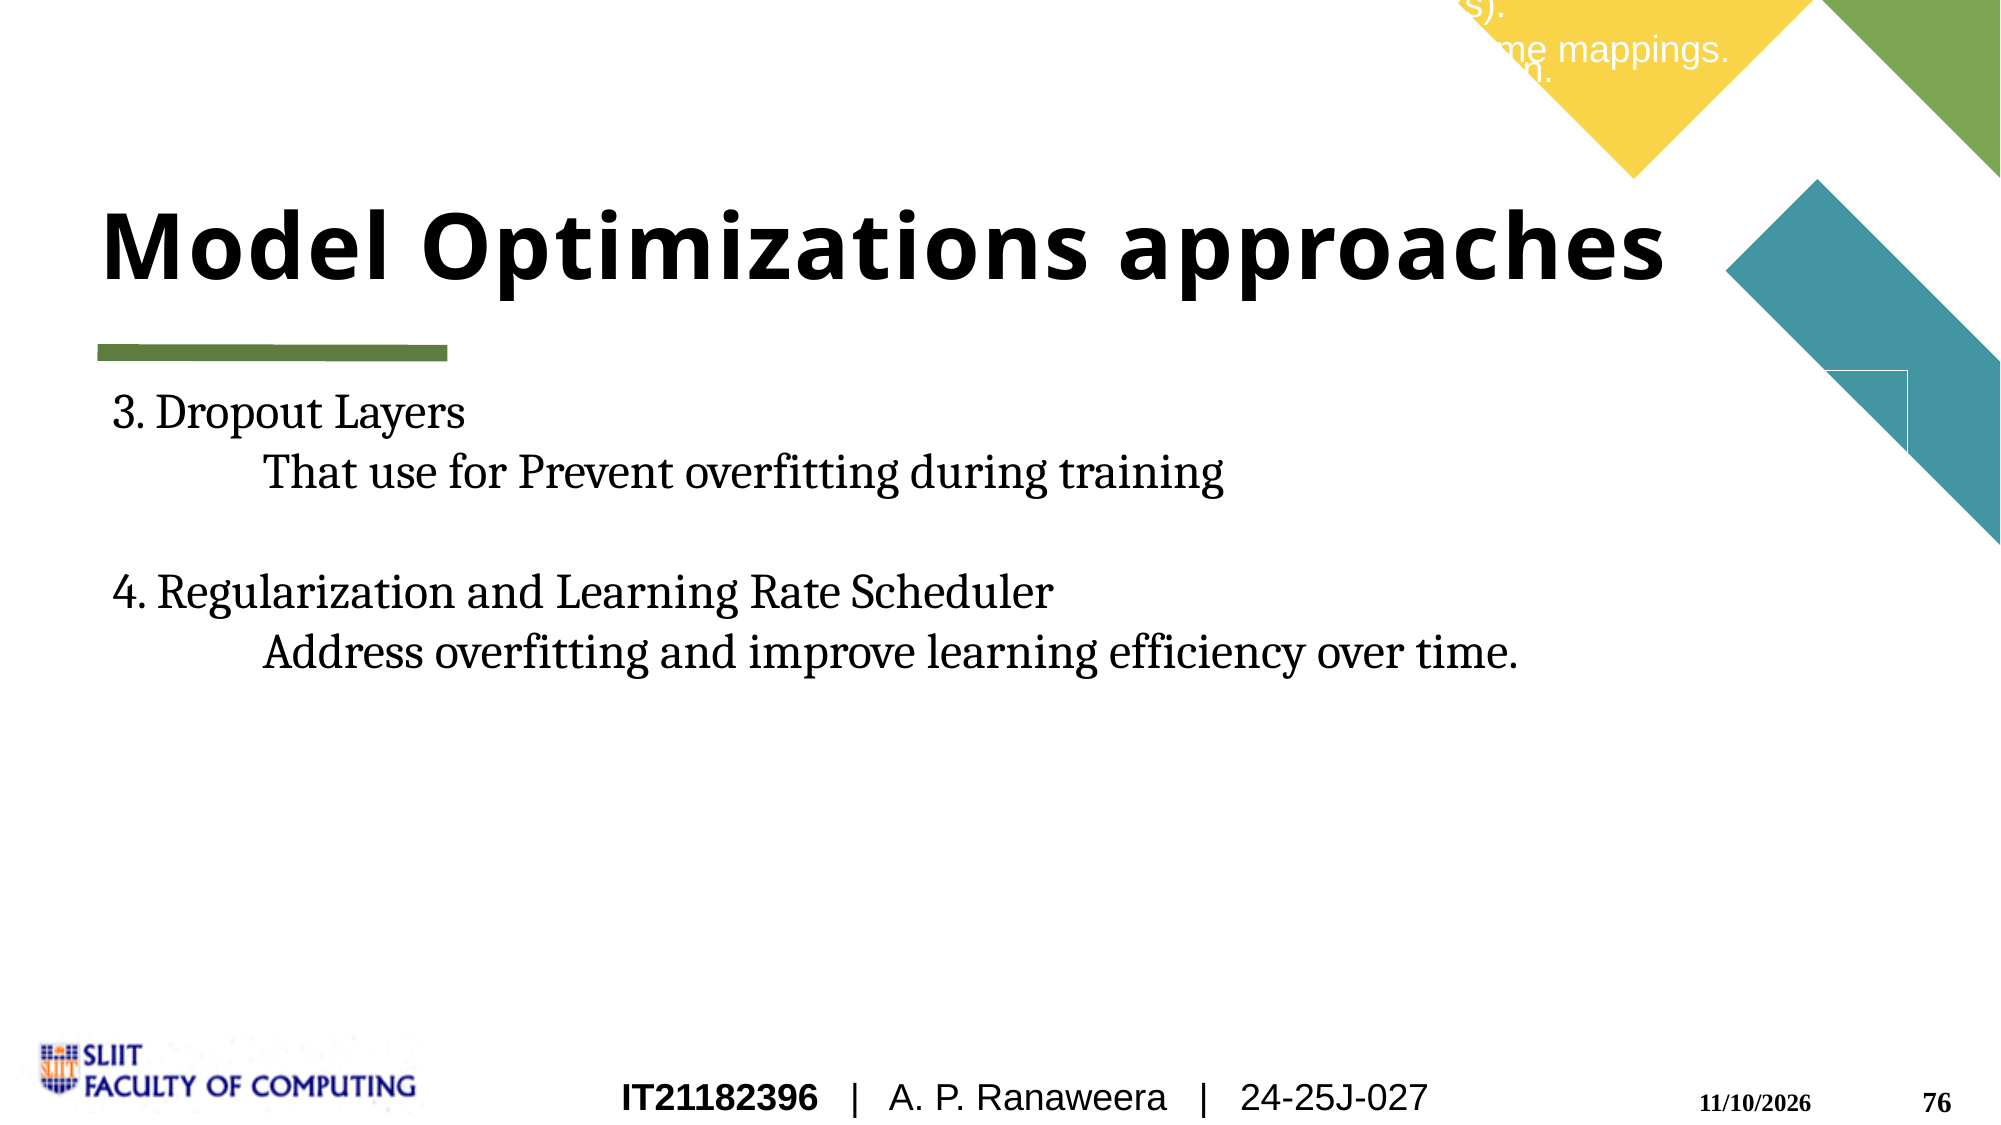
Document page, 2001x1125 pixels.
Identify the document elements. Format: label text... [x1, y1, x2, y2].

text_box IT21182396 | A. P. Ranaweera | 24-25J-027 [465, 1064, 1585, 1125]
text_box Prepare the data for the RNN model. Design the model architecture using an RNN (LSTM or GRU layers). Train the model on preprocessed audio features (MFCCs) and phoneme mappings. Evaluate the model's performance. [304, 0, 1746, 123]
picture [17, 1024, 428, 1114]
text_box 3/18/2025 [1684, 1079, 1900, 1120]
title Model Optimizations approaches [99, 32, 1900, 298]
text_box 76 [1907, 1076, 1994, 1117]
text_box 3. Dropout Layers That use for Prevent overfitting during training 4. Regularization and Learning Rate Scheduler Address overfitting and improve learning efficiency over time. [97, 370, 1908, 783]
